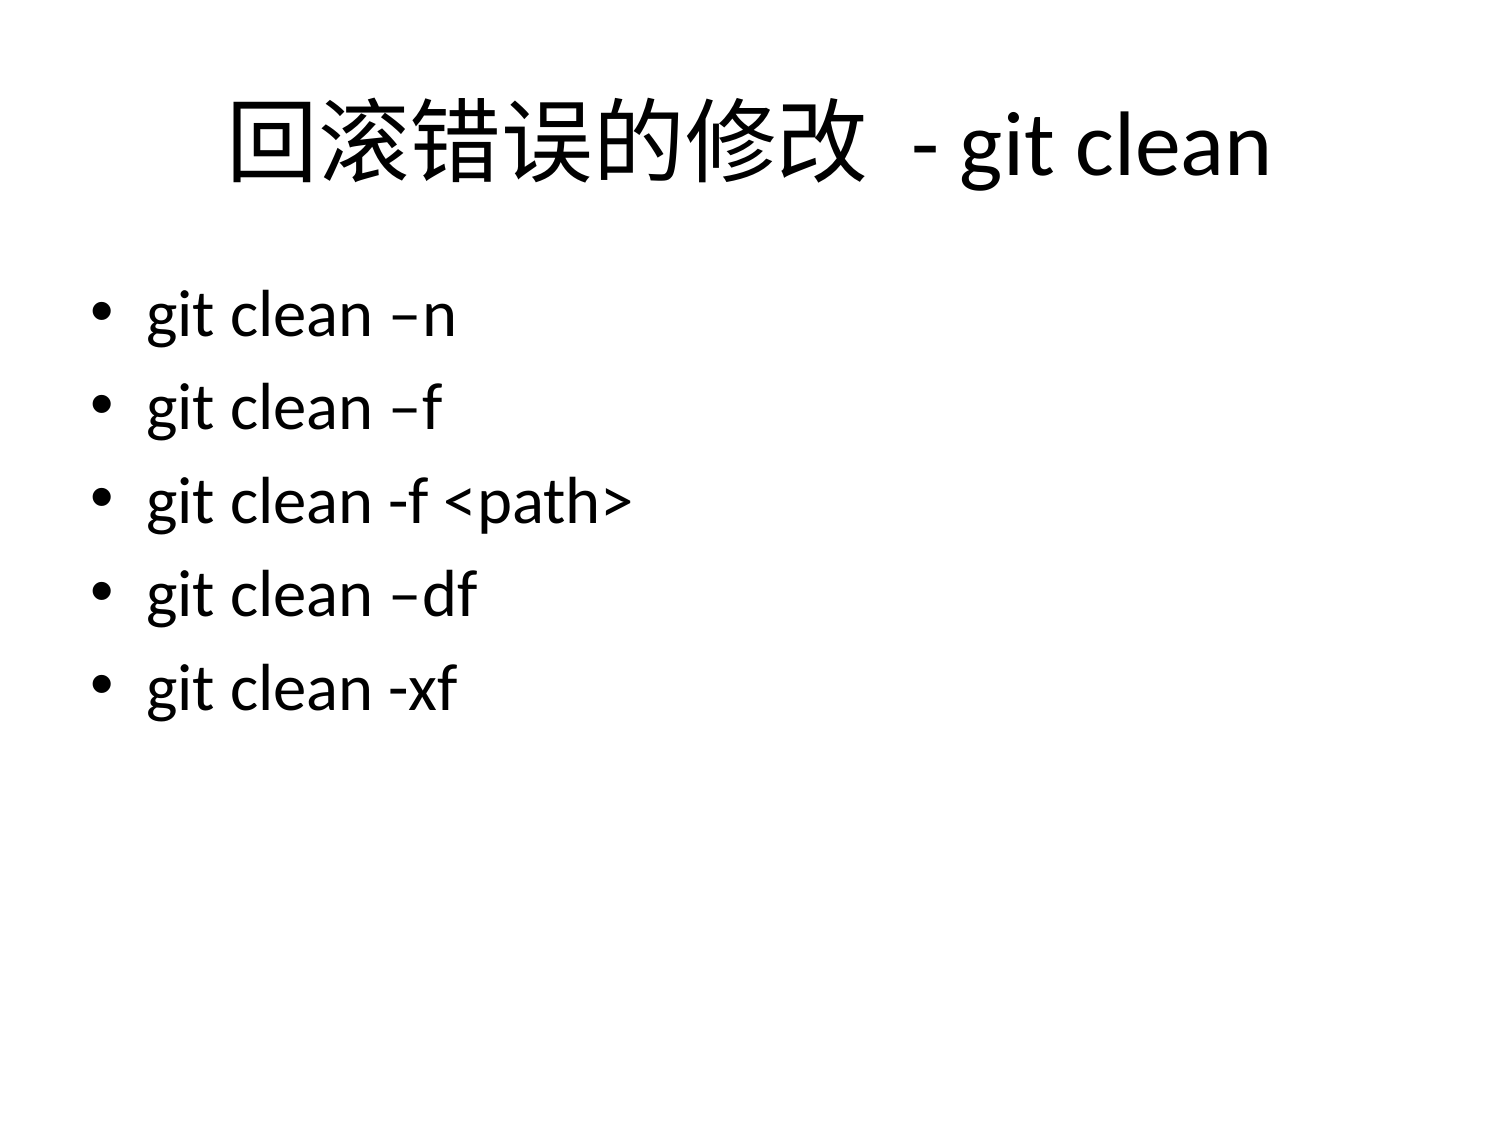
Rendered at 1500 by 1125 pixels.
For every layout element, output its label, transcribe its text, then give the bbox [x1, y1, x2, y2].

list git clean –n git clean –f git clean -f <path> git clean –df git clean -xf [75, 262, 1425, 1005]
title 回滚错误的修改 - git clean [75, 45, 1425, 233]
